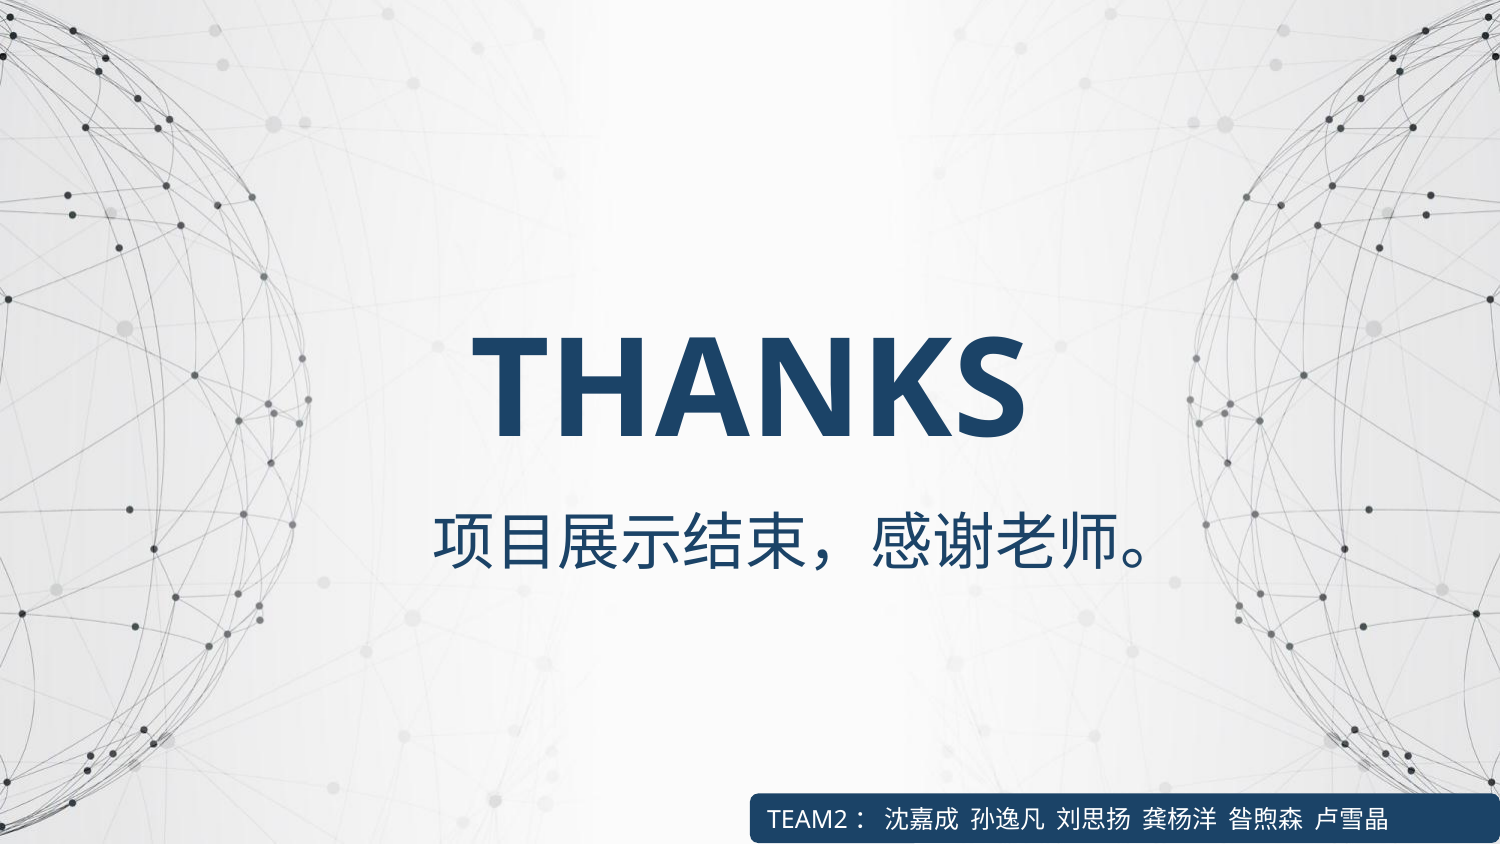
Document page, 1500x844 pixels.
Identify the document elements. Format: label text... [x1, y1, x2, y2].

picture [915, 839, 1500, 844]
text_box THANKS [399, 293, 1101, 470]
picture [0, 0, 1500, 844]
text_box 项目展示结束，感谢老师。 [399, 496, 1154, 583]
text_box TEAM2： 沈嘉成 孙逸凡 刘思扬 龚杨洋 昝煦森 卢雪晶 [749, 793, 1500, 844]
